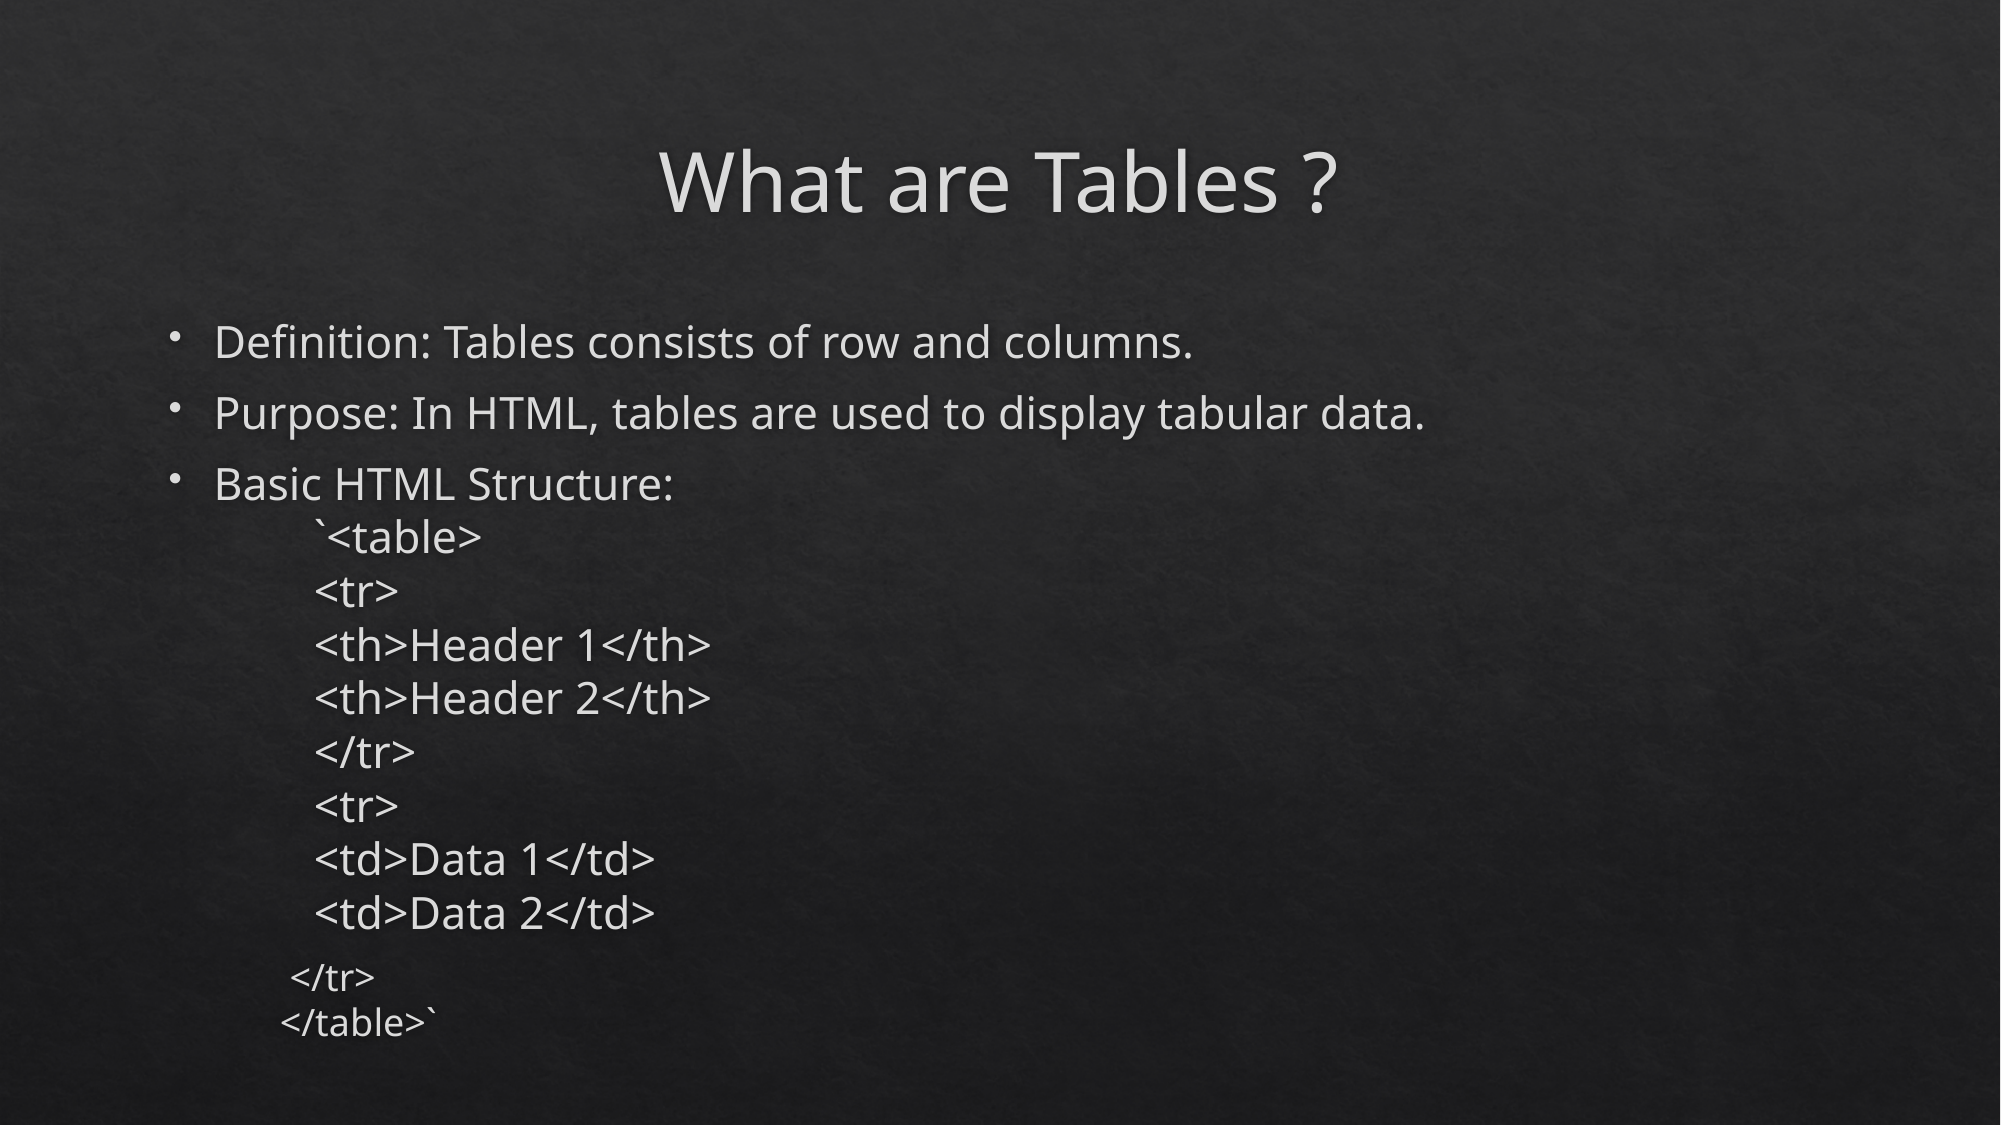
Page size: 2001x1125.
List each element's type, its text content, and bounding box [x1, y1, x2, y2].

list Definition: Tables consists of row and columns. Purpose: In HTML, tables are used to display tabular data. Basic HTML Structure: `<table> <tr> <th>Header 1</th> <th>Header 2</th> </tr> <tr> <td>Data 1</td> <td>Data 2</td> </tr> </table>` [149, 306, 1849, 1056]
title What are Tables ? [149, 99, 1849, 260]
